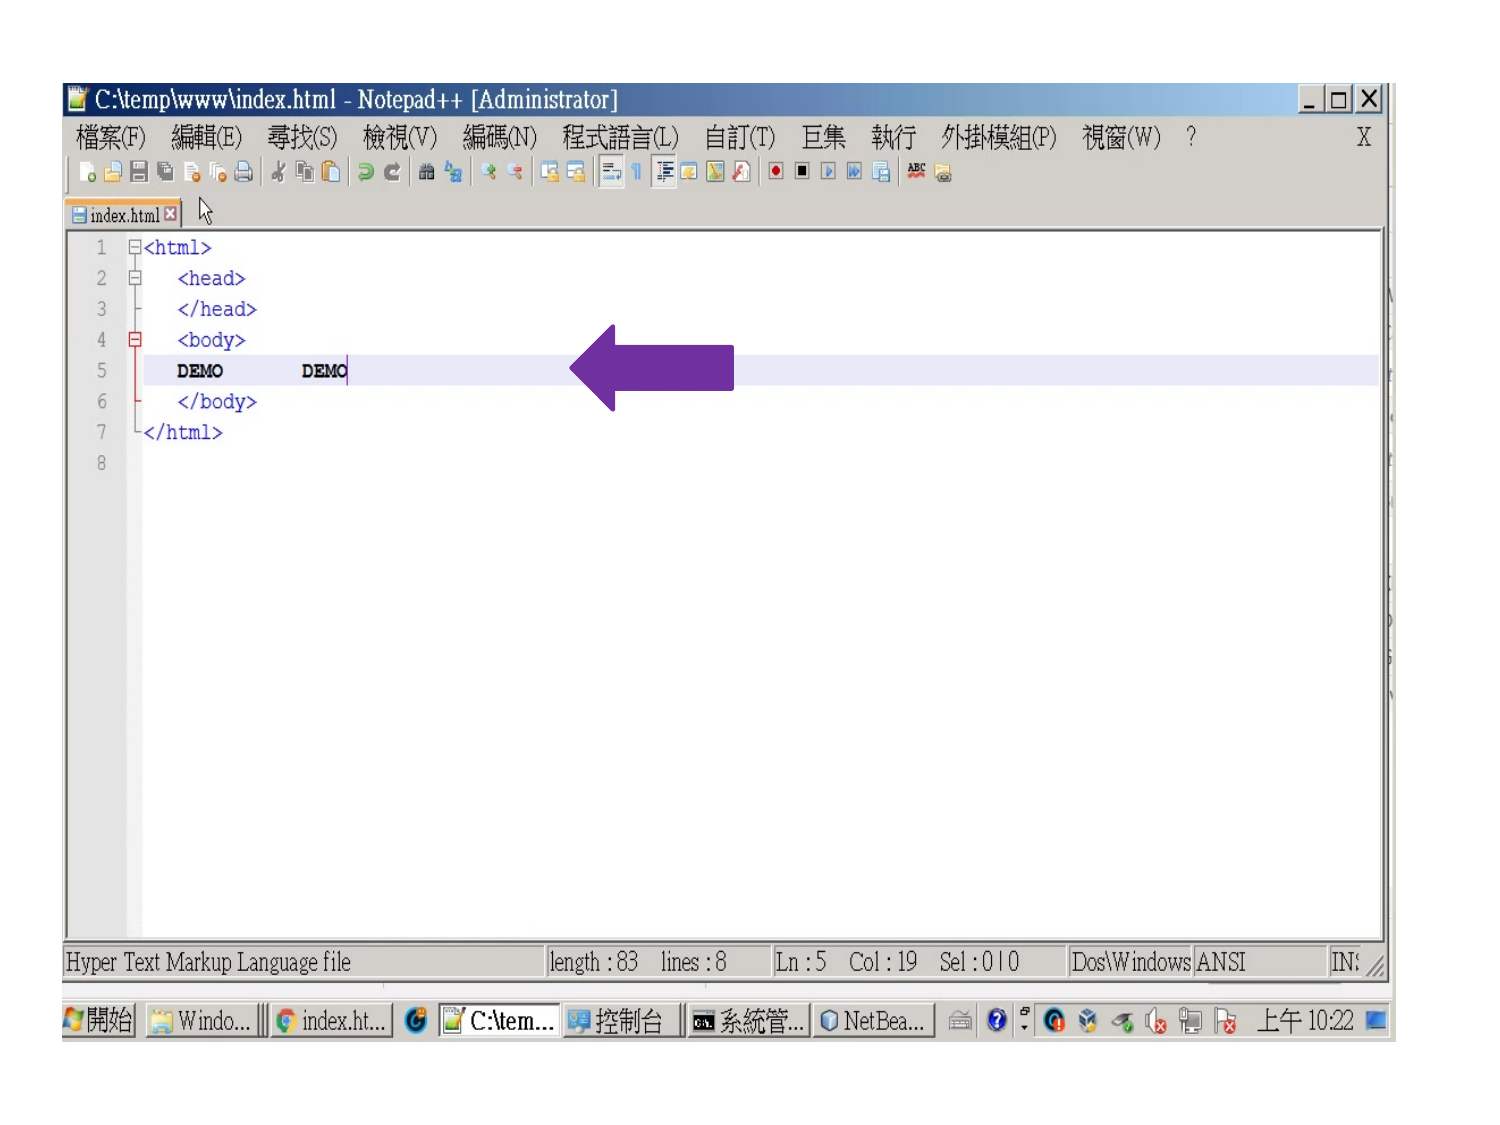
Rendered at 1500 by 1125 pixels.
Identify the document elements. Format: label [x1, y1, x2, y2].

picture [62, 83, 1396, 1042]
